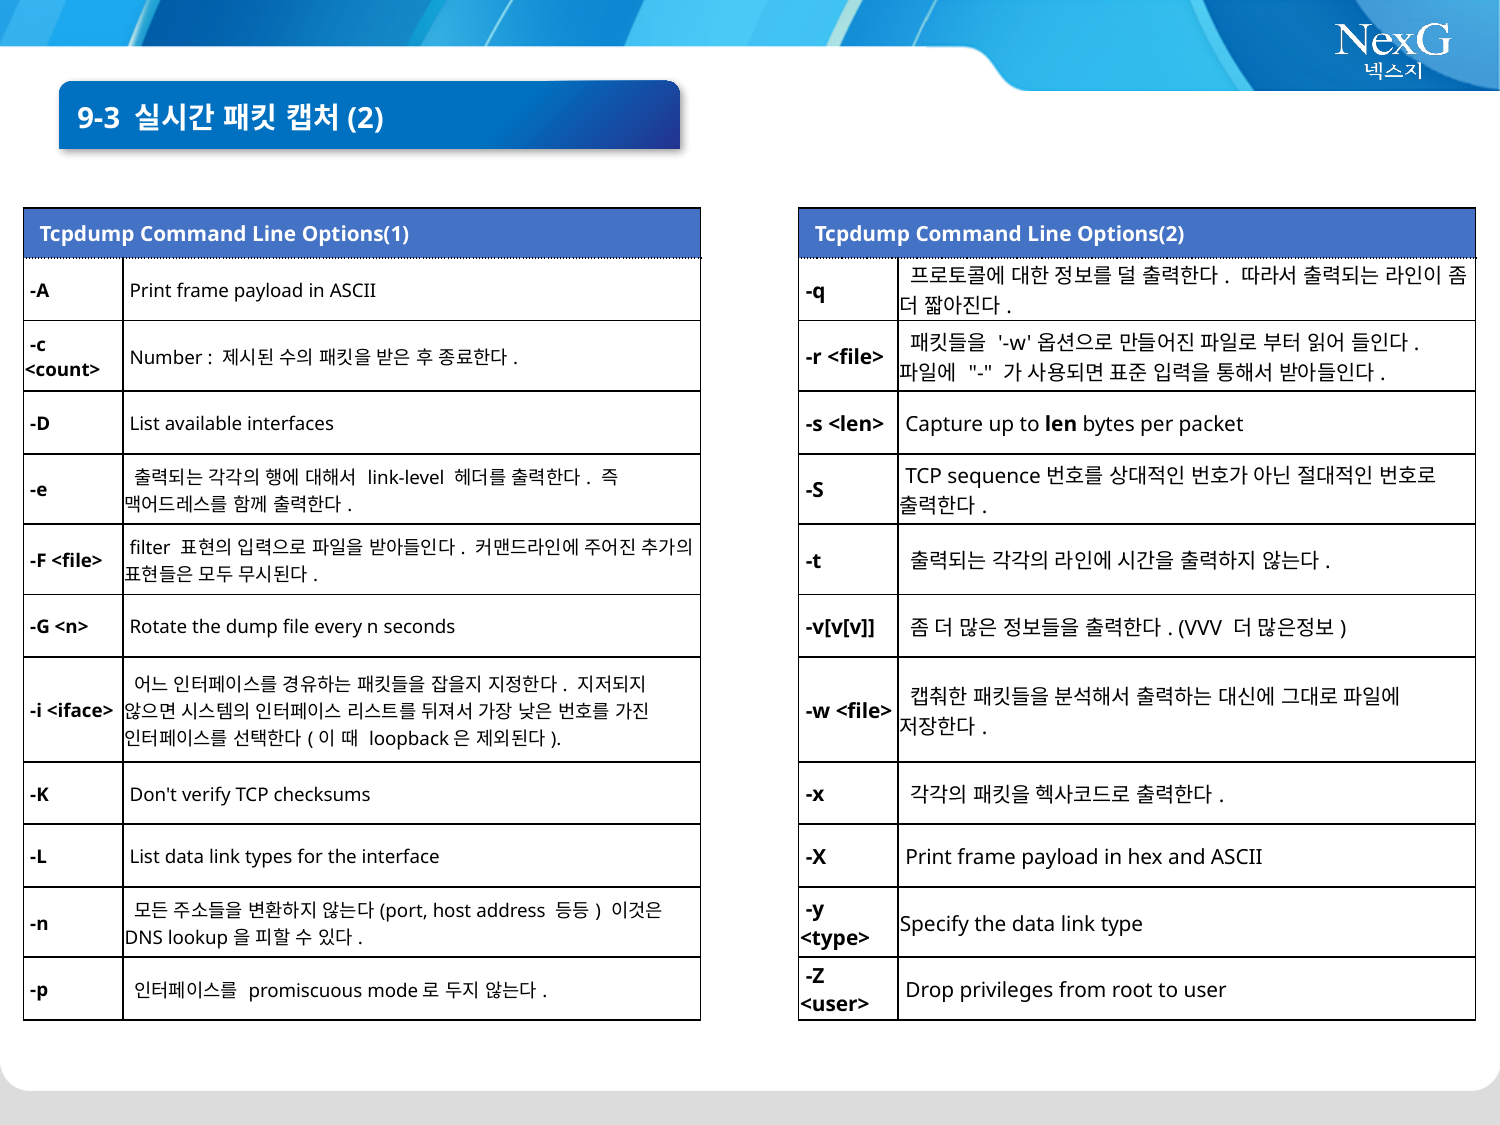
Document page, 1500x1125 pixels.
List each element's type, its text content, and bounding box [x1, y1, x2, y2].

table_cell -F <file> [24, 525, 122, 594]
table_cell -p [24, 958, 122, 1019]
picture [1335, 23, 1452, 80]
table_cell -q [799, 258, 897, 320]
table_cell 패킷들을 '-w'옵션으로 만들어진 파일로 부터 읽어 들인다. 파일에 "-" 가 사용되면 표준 입력을 통해서 받아들인다. [899, 321, 1475, 390]
picture [0, 91, 1500, 1125]
table_cell TCP sequence번호를 상대적인 번호가 아닌 절대적인 번호로 출력한다. [899, 455, 1475, 523]
table_cell 출력되는 각각의 라인에 시간을 출력하지 않는다. [899, 525, 1475, 594]
table_cell -s <len> [799, 392, 897, 453]
table_cell -t [799, 525, 897, 594]
table_cell -D [24, 392, 122, 453]
table_cell -K [24, 763, 122, 823]
table_cell Print frame payload in hex and ASCII [899, 825, 1475, 886]
table_cell Print frame payload in ASCII [124, 258, 700, 320]
table_cell -e [24, 455, 122, 523]
text_box 9-3 실시간 패킷 캡처(2) [58, 80, 680, 149]
table_cell Number : 제시된 수의 패킷을 받은 후 종료한다. [124, 321, 700, 390]
table_cell -X [799, 825, 897, 886]
table_cell -r <file> [799, 321, 897, 390]
table_cell List available interfaces [124, 392, 700, 453]
table_cell -S [799, 455, 897, 523]
table_cell filter 표현의 입력으로 파일을 받아들인다. 커맨드라인에 주어진 추가의 표현들은 모두 무시된다. [124, 525, 700, 594]
table_cell -c <count> [24, 321, 122, 390]
table_header Tcpdump Command Line Options(2) [799, 209, 1475, 258]
table_cell Rotate the dump file every n seconds [124, 595, 700, 656]
table_header Tcpdump Command Line Options(1) [24, 209, 700, 258]
table_cell 프로토콜에 대한 정보를 덜 출력한다. 따라서 출력되는 라인이 좀 더 짧아진다. [899, 258, 1475, 320]
table_cell -n [24, 888, 122, 956]
table_cell 좀 더 많은 정보들을 출력한다. (VVV 더 많은정보) [899, 595, 1475, 656]
table_cell -i <iface> [24, 658, 122, 761]
table_cell Specify the data link type [899, 888, 1475, 956]
table_cell -G <n> [24, 595, 122, 656]
table_cell 출력되는 각각의 행에 대해서 link-level 헤더를 출력한다. 즉 맥어드레스를 함께 출력한다. [124, 455, 700, 523]
table_cell List data link types for the interface [124, 825, 700, 886]
table_cell Capture up to len bytes per packet [899, 392, 1475, 453]
table_cell -x [799, 763, 897, 823]
table_cell 어느 인터페이스를 경유하는 패킷들을 잡을지 지정한다. 지저되지 않으면 시스템의 인터페이스 리스트를 뒤져서 가장 낮은 번호를 가진 인터페이스를 선택한다(이 때 loopback은 제외된다). [124, 658, 700, 761]
table_cell -w <file> [799, 658, 897, 761]
table_cell 캡춰한 패킷들을 분석해서 출력하는 대신에 그대로 파일에 저장한다. [899, 658, 1475, 761]
table_cell -A [24, 258, 122, 320]
table_cell 각각의 패킷을 헥사코드로 출력한다. [899, 763, 1475, 823]
table_cell -L [24, 825, 122, 886]
table_cell -v[v[v]] [799, 595, 897, 656]
table_cell 모든 주소들을 변환하지 않는다(port, host address 등등) 이것은 DNS lookup을 피할 수 있다. [124, 888, 700, 956]
table_cell Drop privileges from root to user [899, 958, 1475, 1019]
table_cell Don't verify TCP checksums [124, 763, 700, 823]
table_cell 인터페이스를 promiscuous mode로 두지 않는다. [124, 958, 700, 1019]
table_cell -y <type> [799, 888, 897, 956]
table_cell -Z <user> [799, 958, 897, 1019]
